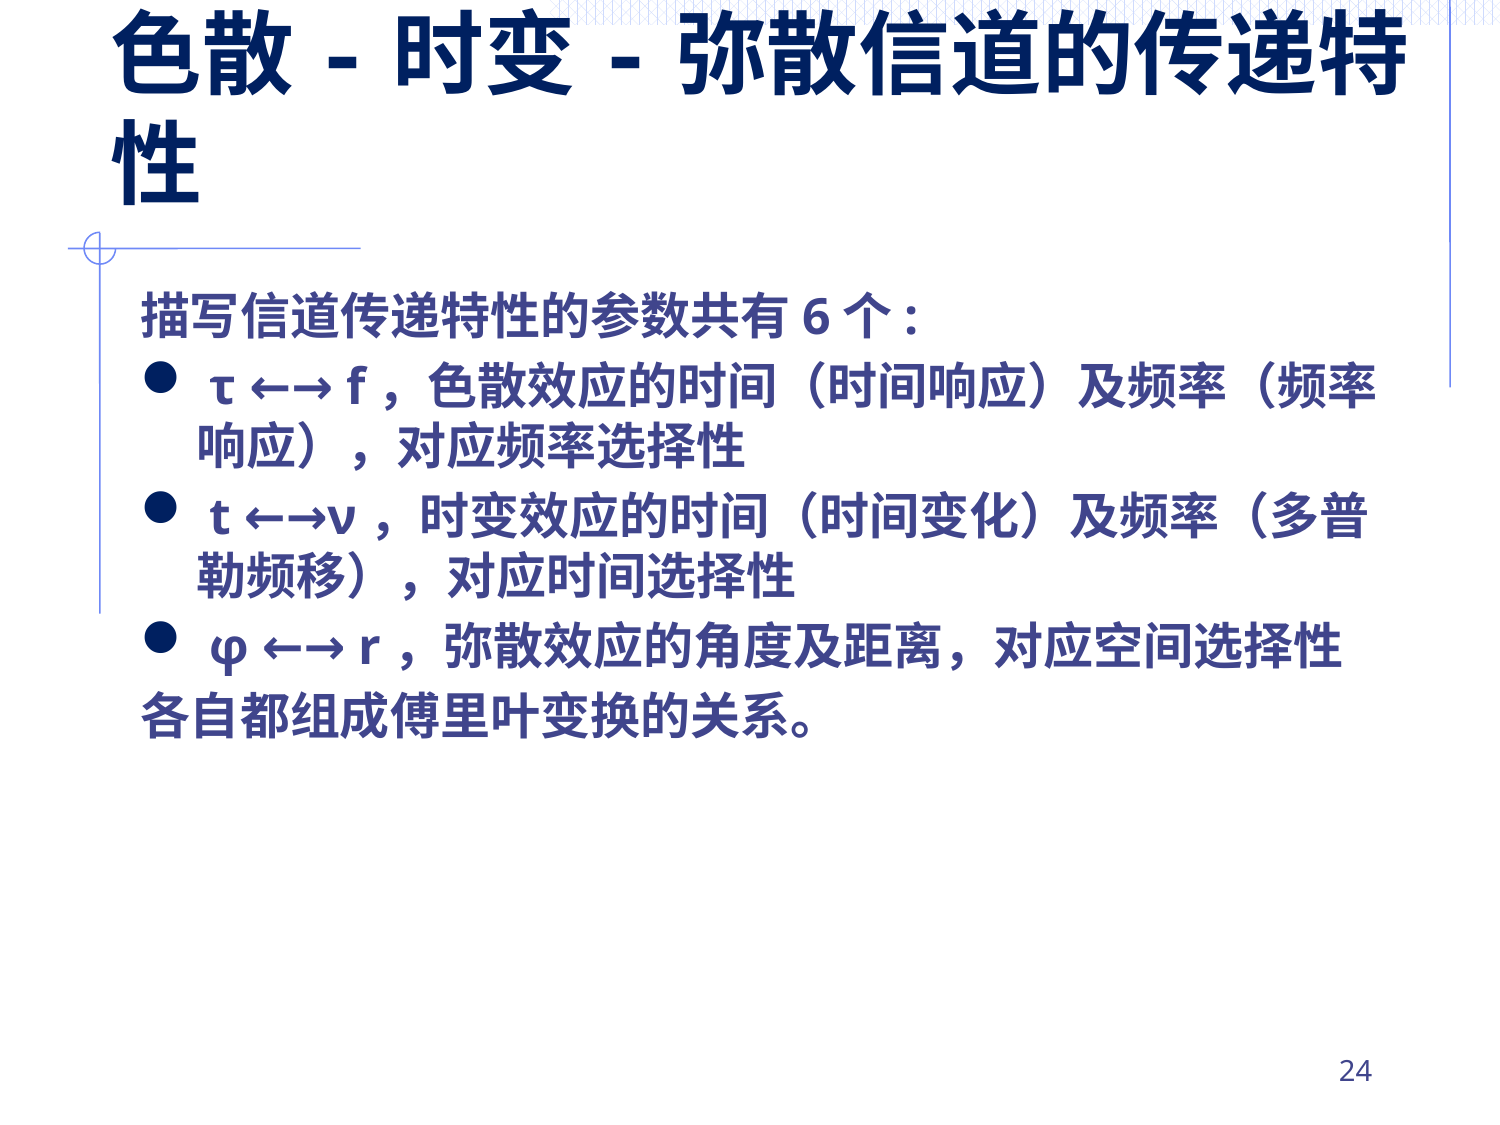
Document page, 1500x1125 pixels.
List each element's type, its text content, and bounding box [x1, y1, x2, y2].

title 色散-时变-弥散信道的传递特性 [95, 35, 1430, 224]
list 描写信道传递特性的参数共有6个: τ ←→ f，色散效应的时间（时间响应）及频率（频率响应），对应频率选择性 t ←→ν，时变效应的时间（时间变化）及频率（多普勒频移），对应时间选择性 φ ←→ r，弥散效应的角度及距离，对应空间选择性 各自都组成傅里叶变换的关系。 [124, 276, 1401, 878]
slide_number 23 [1074, 1025, 1388, 1100]
